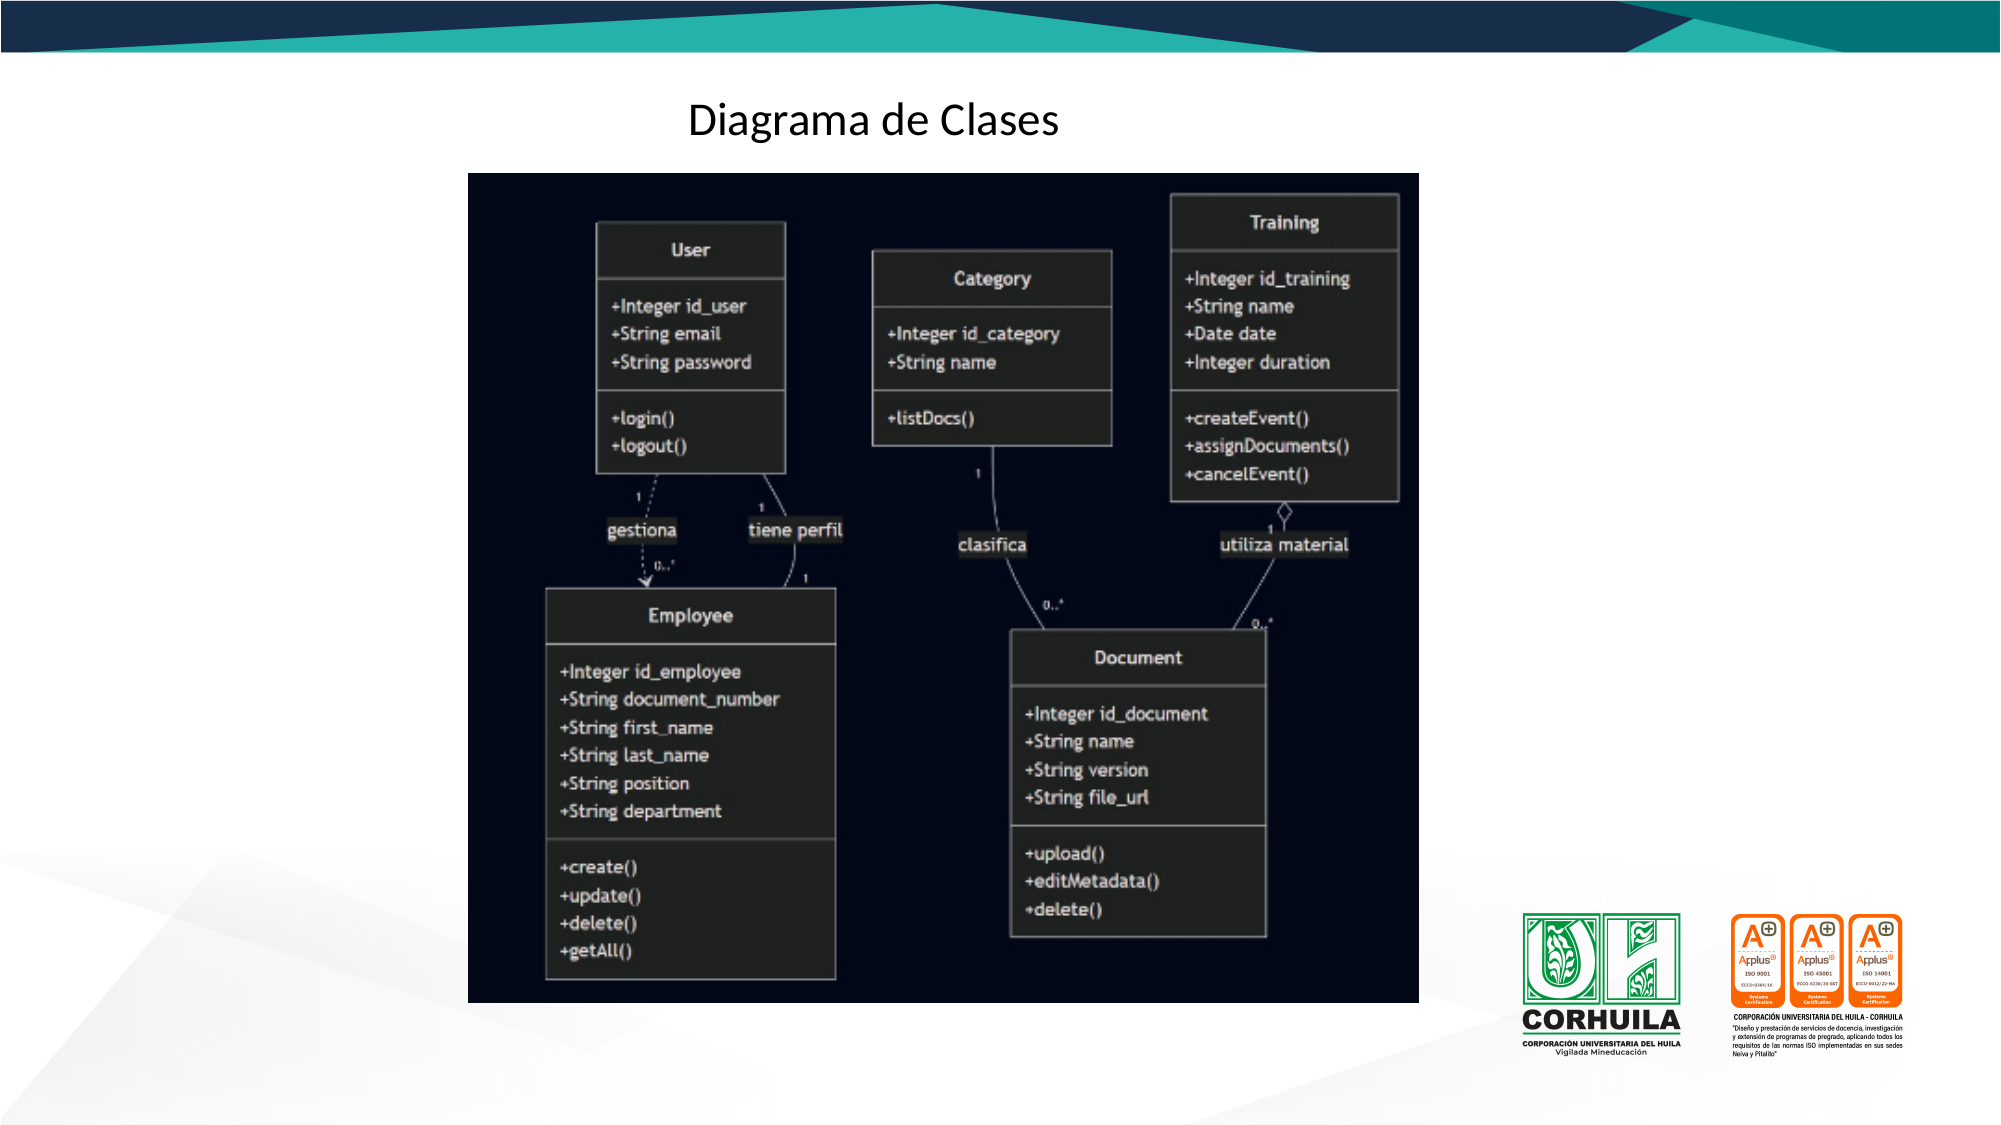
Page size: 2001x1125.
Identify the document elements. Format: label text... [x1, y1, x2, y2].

text_box Diagrama de Clases [673, 81, 1215, 153]
picture [0, 0, 2000, 1125]
